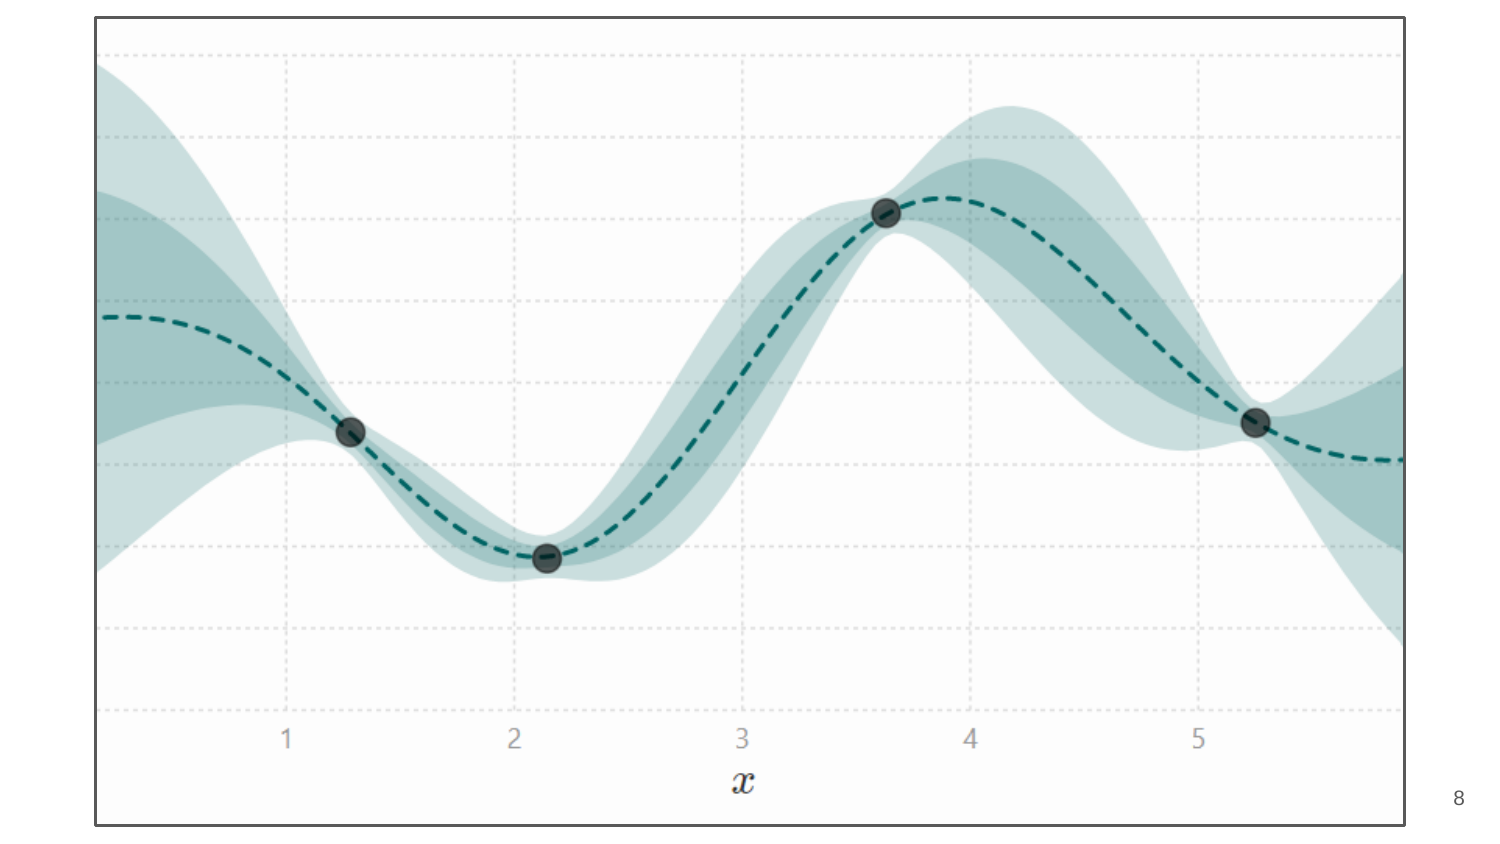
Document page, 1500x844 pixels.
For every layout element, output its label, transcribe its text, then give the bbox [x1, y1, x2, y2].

picture [96, 19, 1404, 825]
slide_number ‹#› [1404, 764, 1480, 830]
